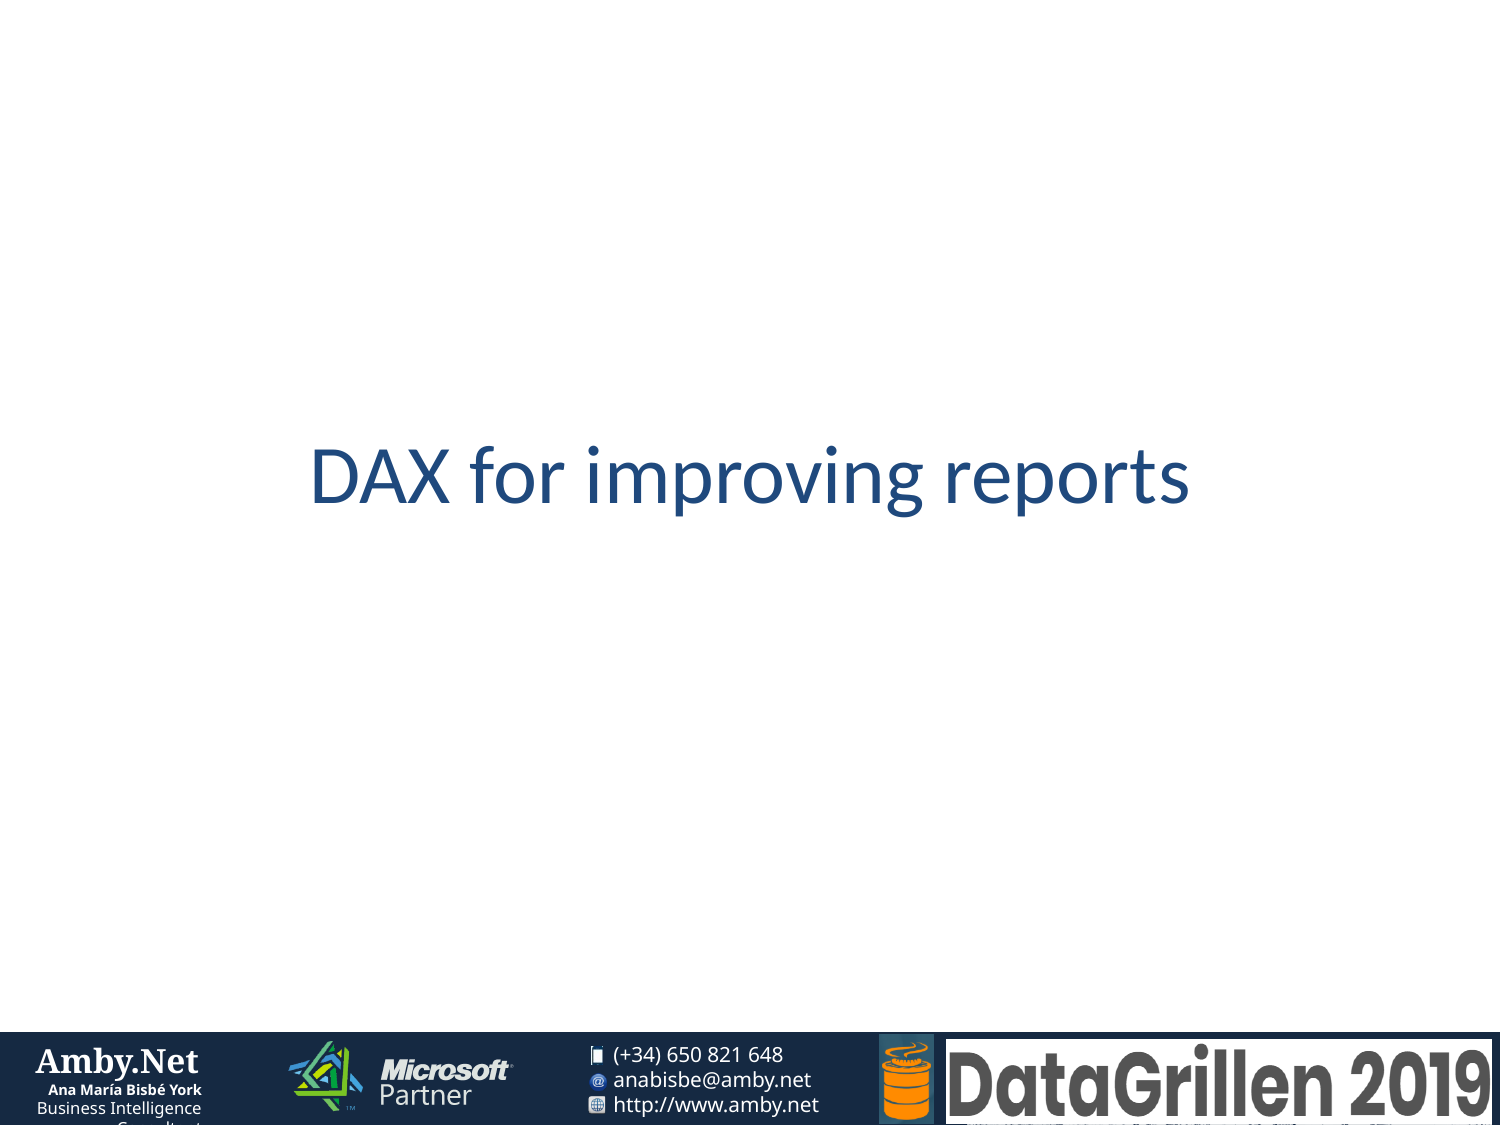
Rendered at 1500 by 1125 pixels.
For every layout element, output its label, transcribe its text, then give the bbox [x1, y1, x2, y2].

title DAX for improving reports [112, 349, 1388, 591]
picture [0, 1032, 1500, 1125]
